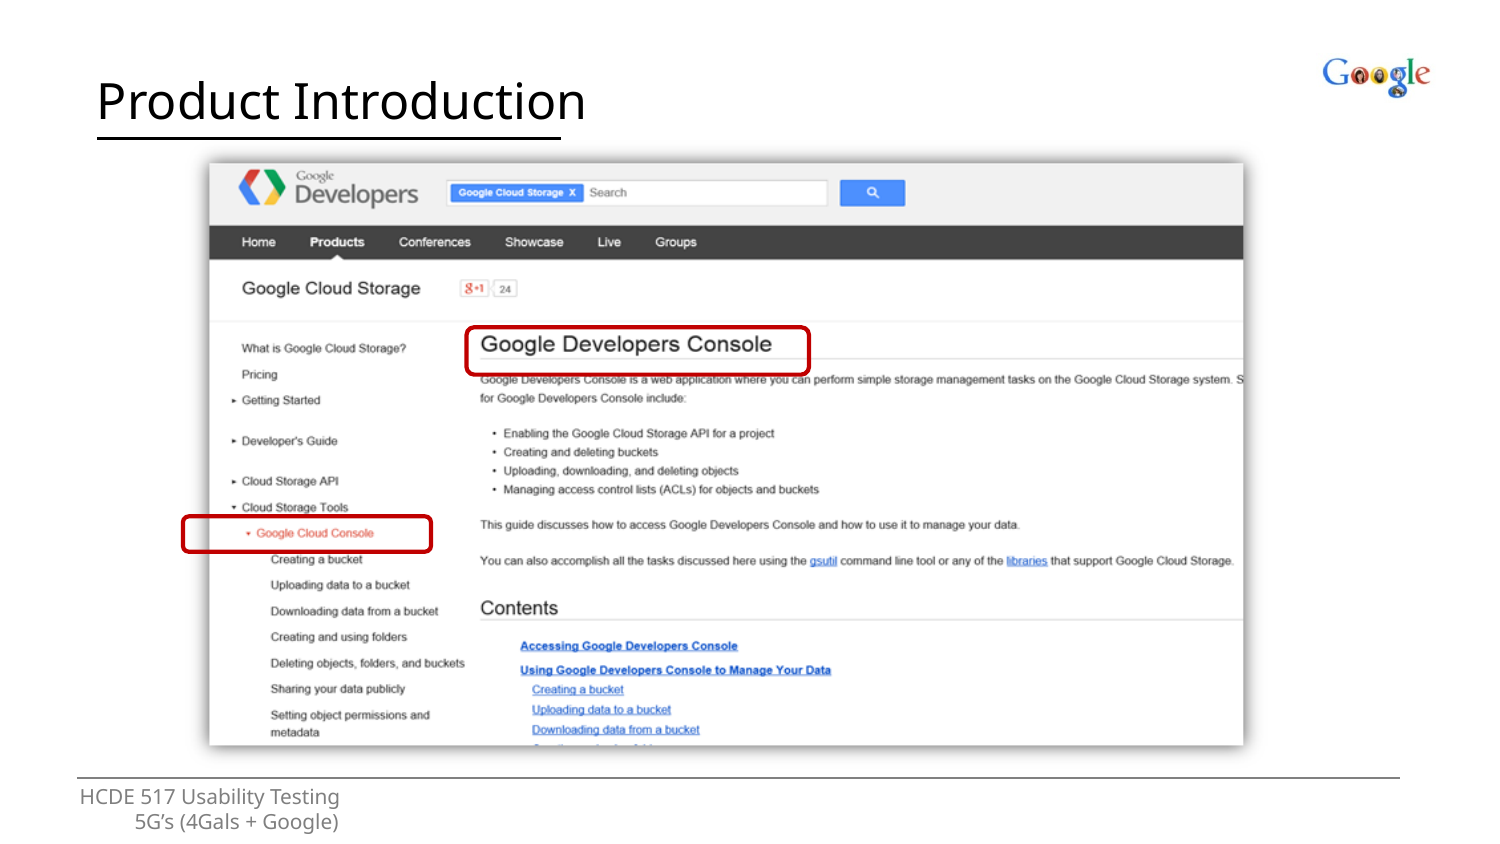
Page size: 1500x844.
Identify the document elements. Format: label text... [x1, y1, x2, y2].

picture [182, 138, 1270, 771]
picture [1316, 53, 1436, 103]
text_box Product Introduction [82, 62, 1395, 138]
